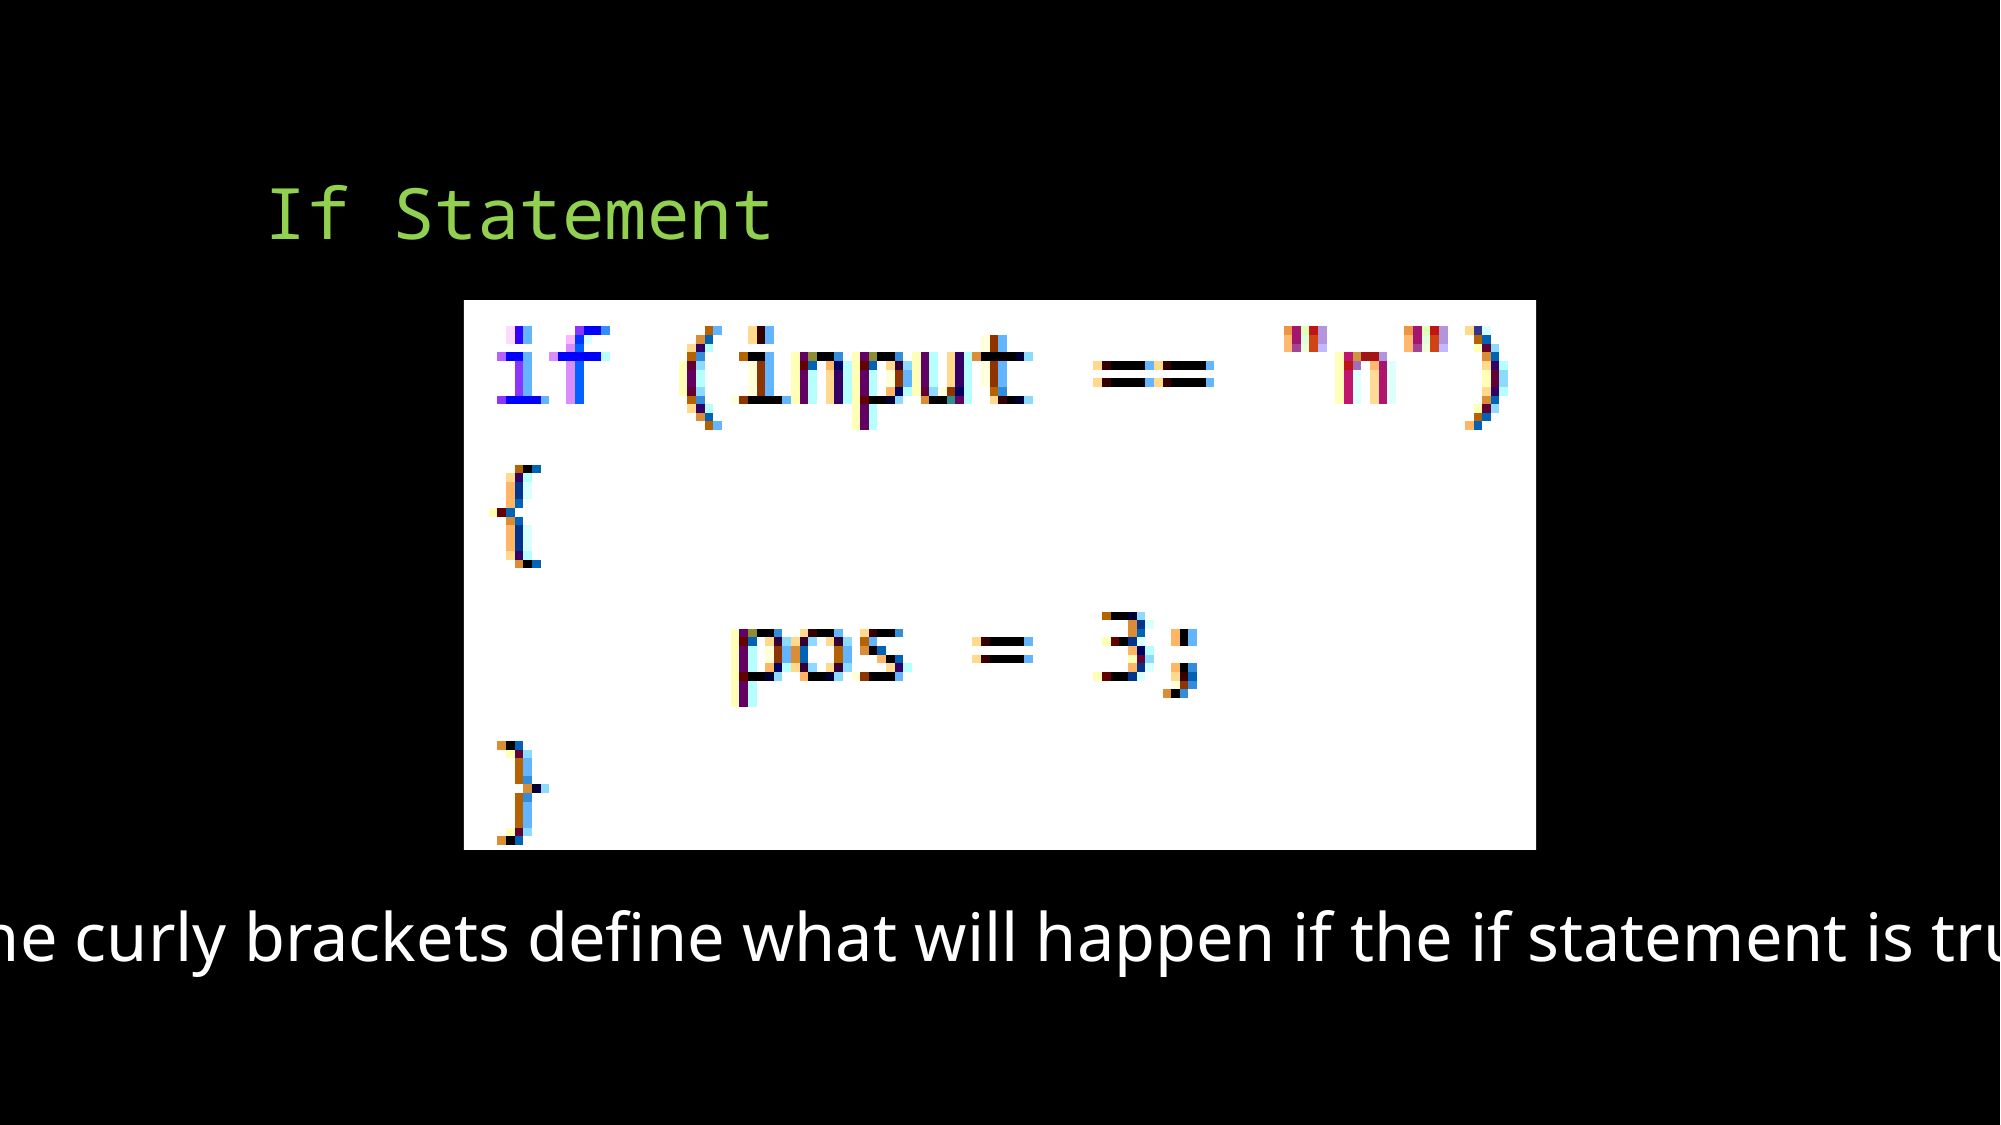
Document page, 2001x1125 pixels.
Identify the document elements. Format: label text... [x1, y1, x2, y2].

text_box The curly brackets define what will happen if the if statement is true. [0, 886, 2000, 982]
title If Statement [249, 75, 1750, 263]
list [463, 299, 1537, 850]
